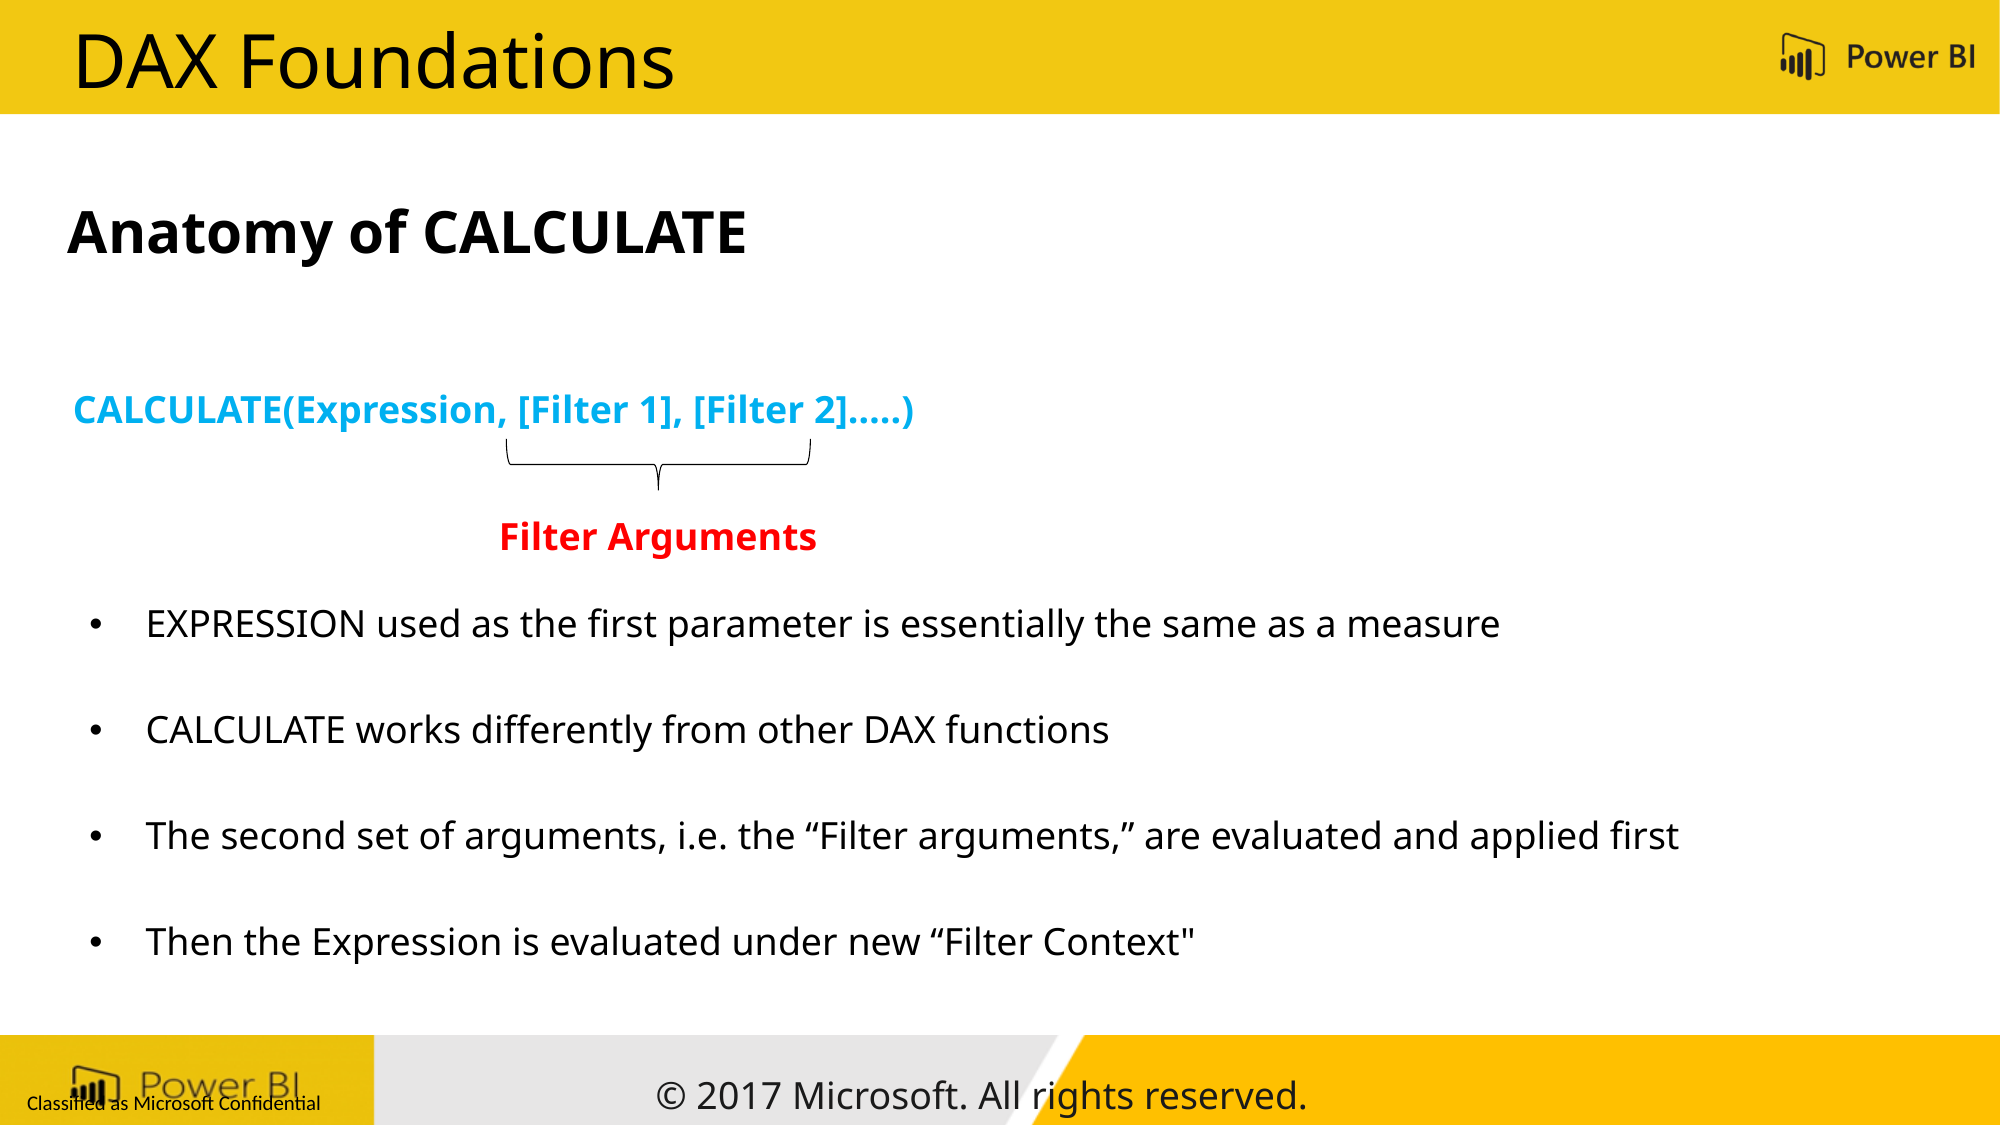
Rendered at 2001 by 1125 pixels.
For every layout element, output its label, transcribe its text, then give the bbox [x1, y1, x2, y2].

picture [0, 1035, 2000, 1125]
text_box [0, 0, 2000, 115]
text_box DAX Foundations [58, 5, 1879, 111]
picture [1769, 23, 1985, 91]
text_box EXPRESSION used as the first parameter is essentially the same as a measure CALCULATE works differently from other DAX functions The second set of arguments, i.e. the “Filter arguments,” are evaluated and applied first Then the Expression is evaluated under new “Filter Context" [74, 598, 1834, 972]
text_box CALCULATE(Expression, [Filter 1], [Filter 2]…..) [58, 378, 1857, 438]
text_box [463, 438, 853, 588]
title Anatomy of CALCULATE [43, 188, 1956, 275]
